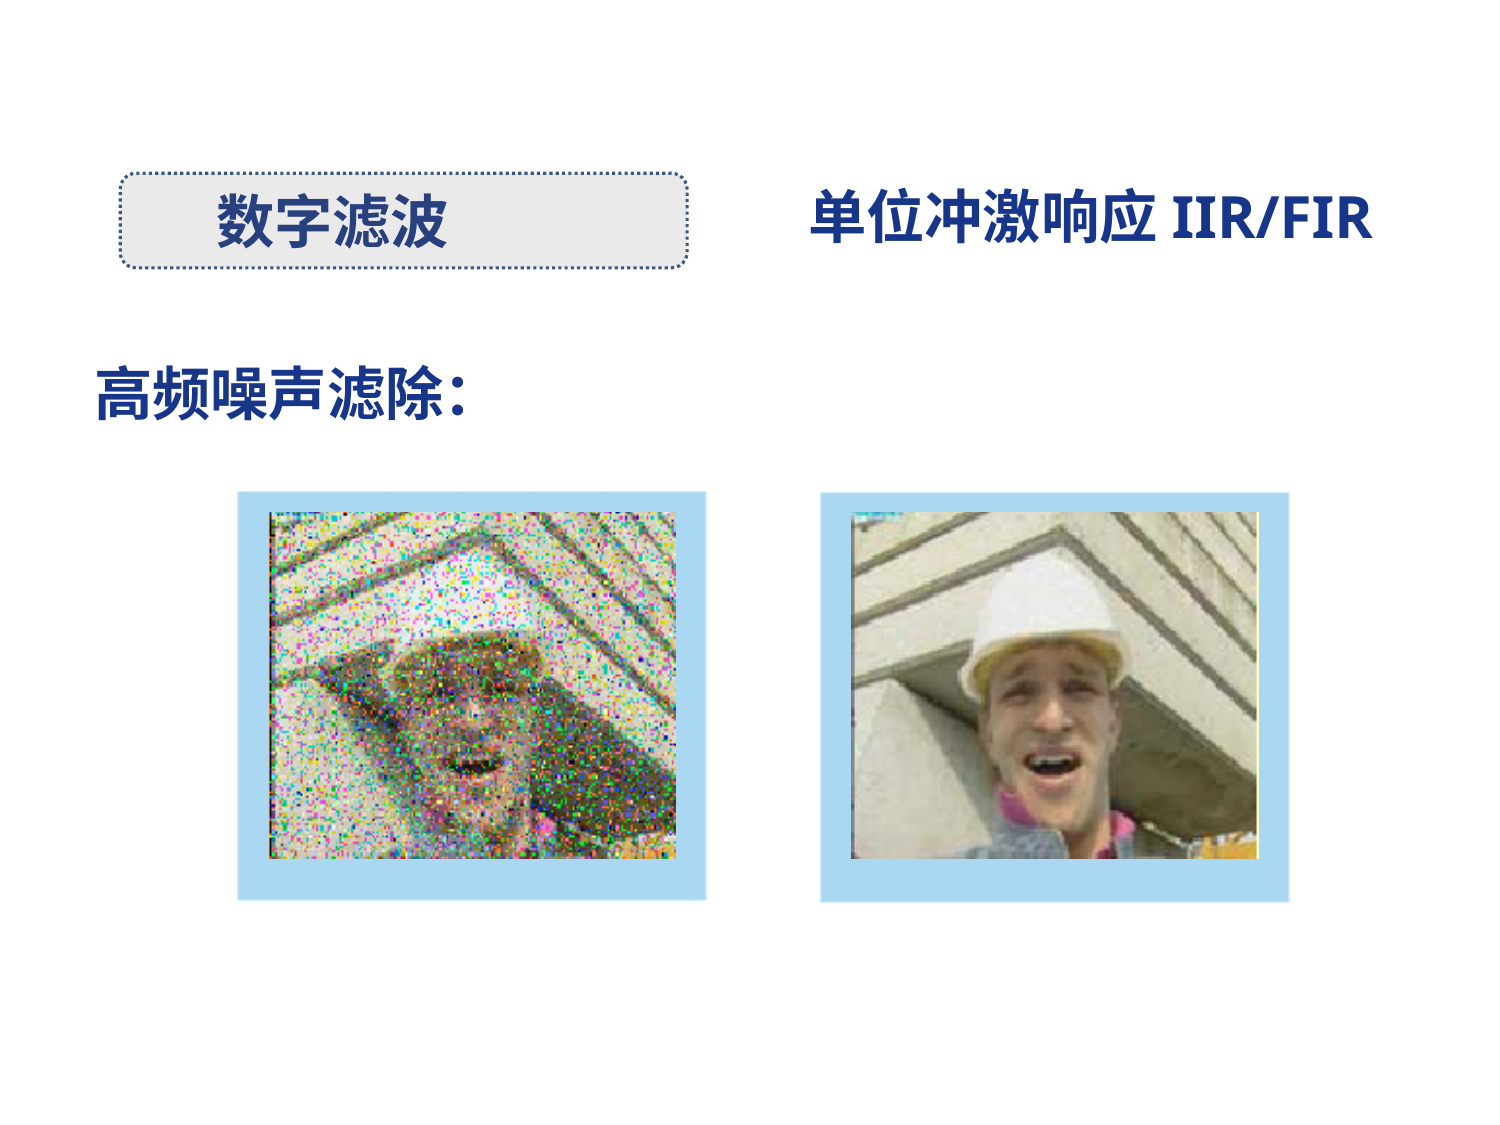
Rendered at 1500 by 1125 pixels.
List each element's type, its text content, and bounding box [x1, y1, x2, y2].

text_box 数字滤波 [120, 173, 688, 268]
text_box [76, 349, 1290, 903]
text_box 单位冲激响应IIR/FIR [793, 172, 1400, 258]
